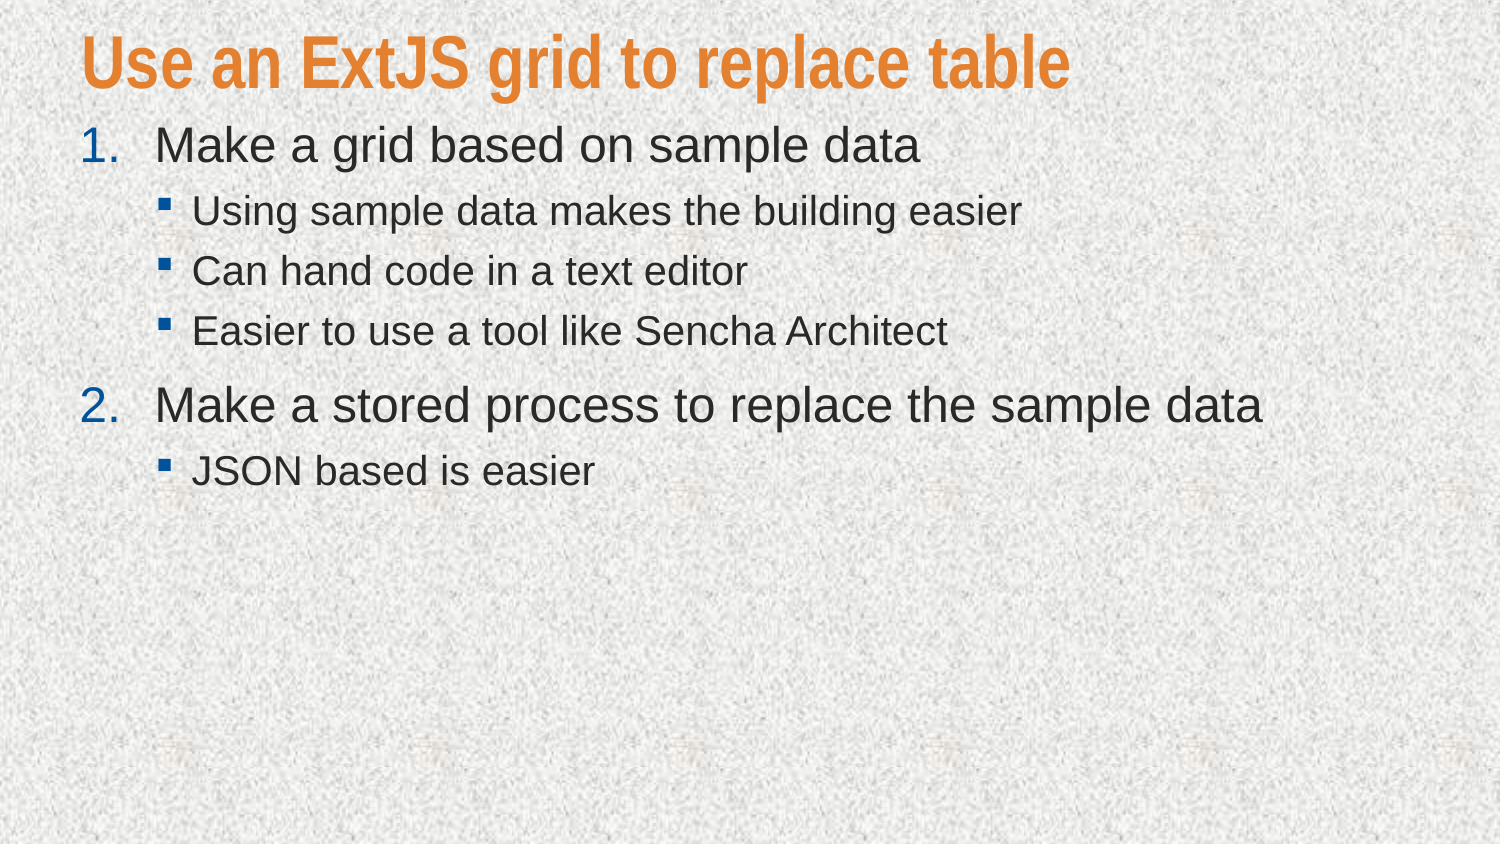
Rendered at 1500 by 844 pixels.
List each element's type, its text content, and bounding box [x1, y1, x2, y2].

list Make a grid based on sample data Using sample data makes the building easier Can hand code in a text editor Easier to use a tool like Sencha Architect Make a stored process to replace the sample data JSON based is easier [64, 111, 1410, 525]
picture [0, 0, 1500, 844]
title Use an ExtJS grid to replace table [66, 21, 1413, 111]
